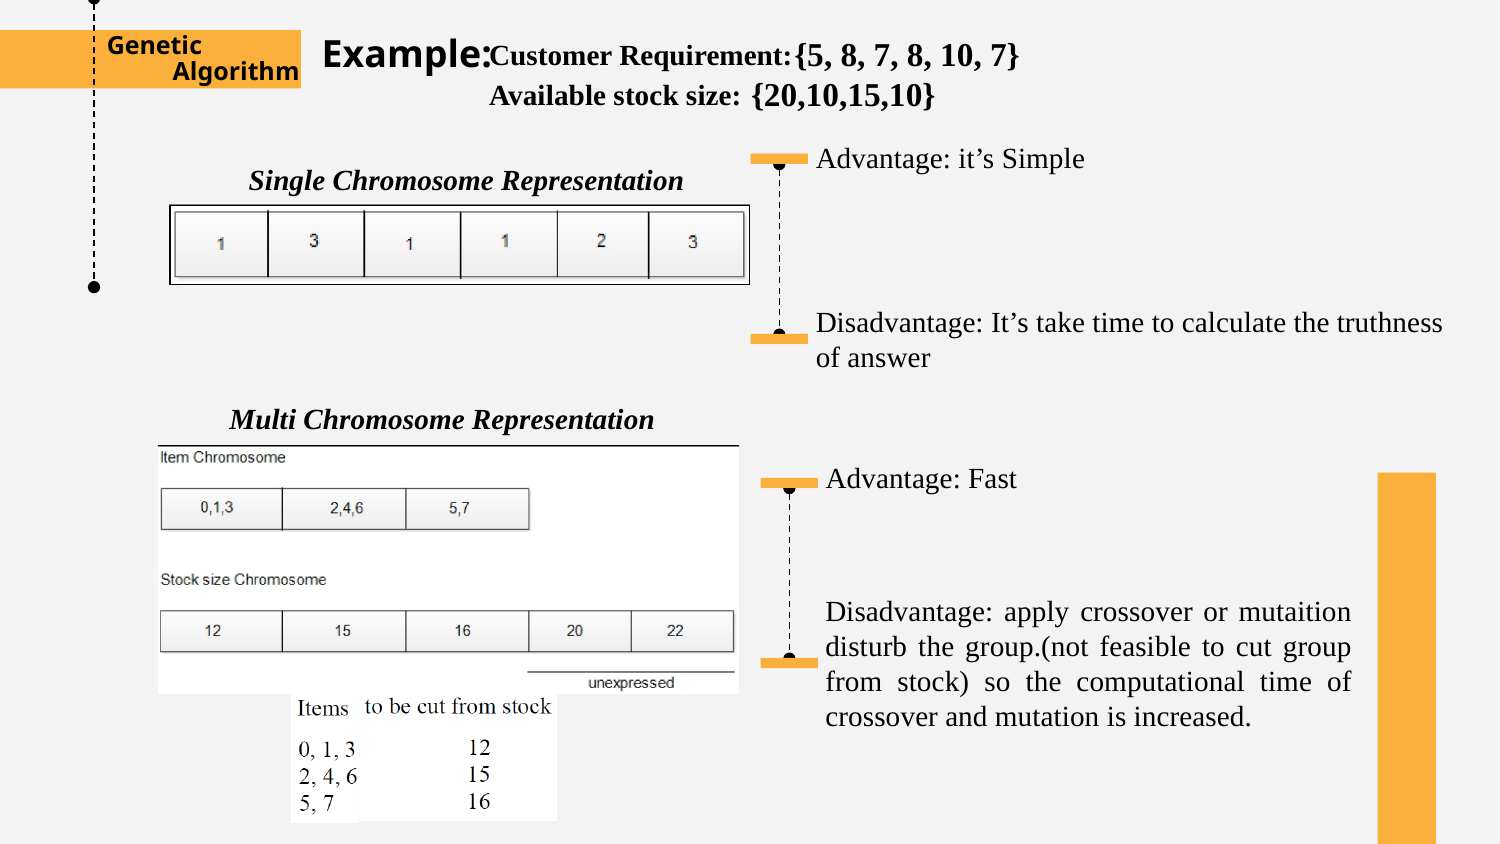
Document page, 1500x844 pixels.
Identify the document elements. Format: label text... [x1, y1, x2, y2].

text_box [157, 392, 740, 823]
text_box Algorithm [157, 47, 314, 93]
text_box [751, 153, 801, 164]
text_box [168, 153, 751, 286]
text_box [319, 22, 1109, 122]
text_box [750, 333, 801, 344]
text_box [760, 477, 810, 488]
text_box Disadvantage: It’s take time to calculate the truthness of answer [801, 296, 1479, 381]
text_box Advantage: it’s Simple [801, 132, 1130, 182]
text_box [760, 657, 810, 669]
text_box Disadvantage: apply crossover or mutaition disturb the group.(not feasible to cut group from stock) so the computational time of crossover and mutation is increased. [810, 584, 1368, 740]
text_box Genetic [92, 22, 317, 68]
text_box Advantage: Fast [810, 452, 1140, 503]
